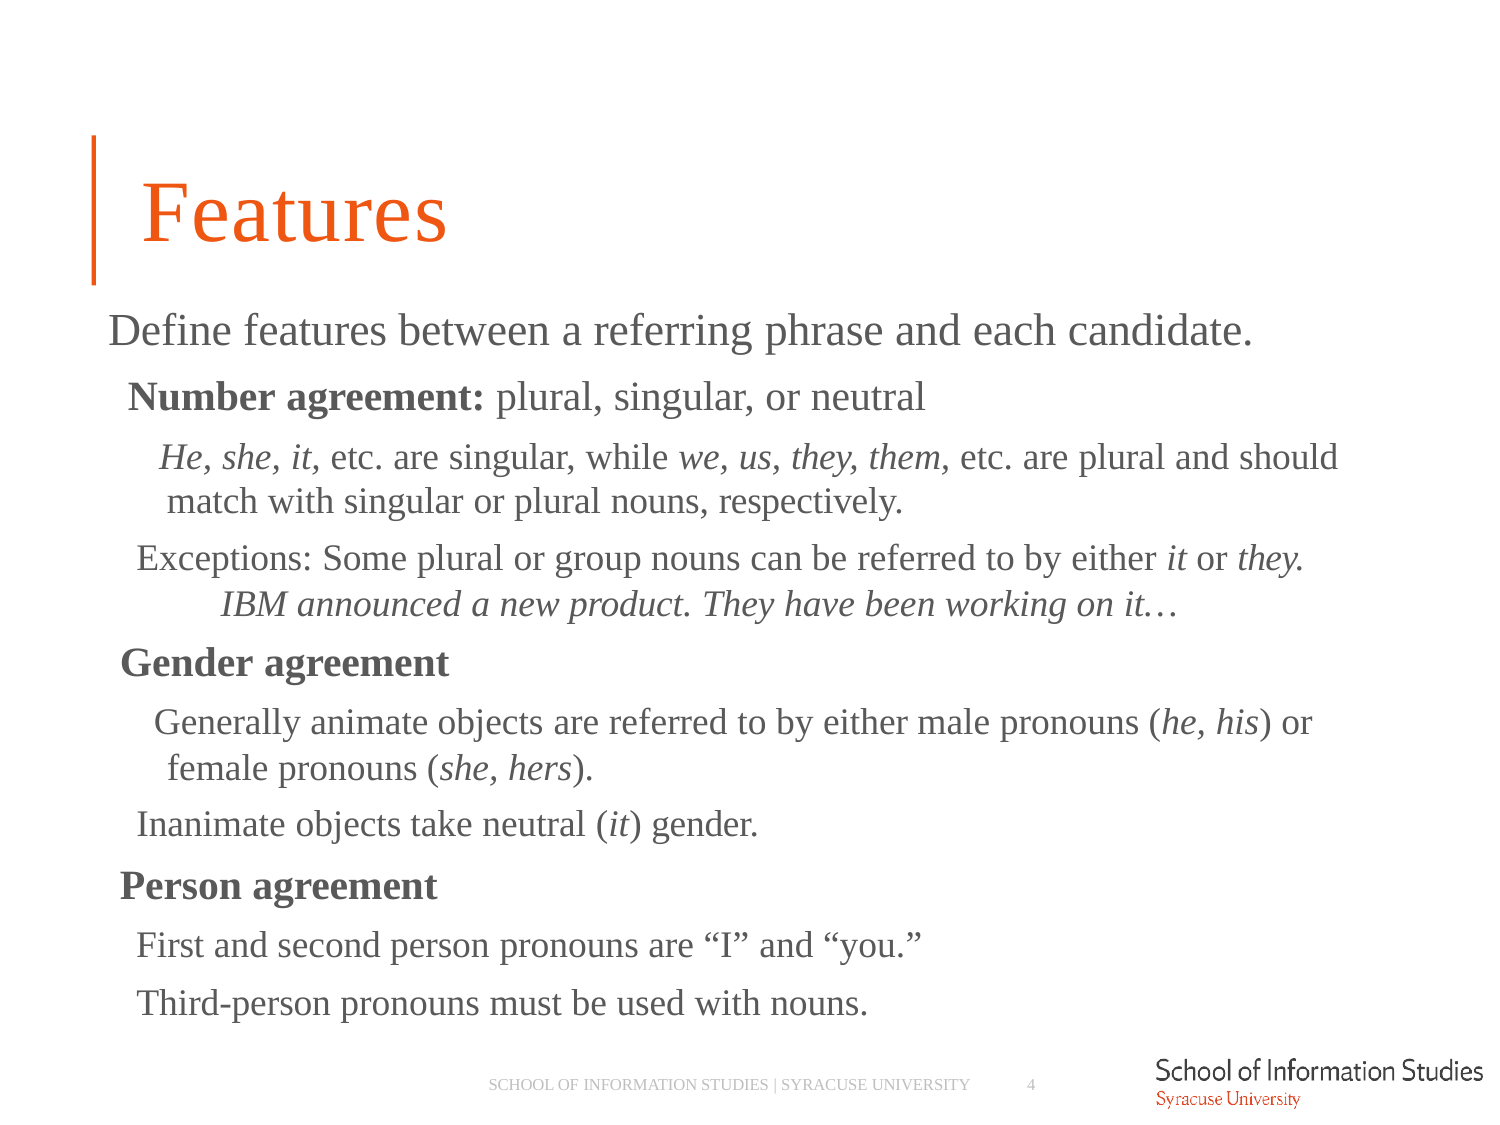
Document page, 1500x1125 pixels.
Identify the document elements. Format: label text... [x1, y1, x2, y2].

picture [1156, 1058, 1483, 1109]
text_box 4 [1020, 1073, 1042, 1094]
text_box Define features between a referring phrase and each candidate. ­ Number agreement: plural, singular, or neutral ­ He, she, it, etc. are singular, while we, us, they, them, etc. are plural and should match with singular or plural nouns, respectively. ­ Exceptions: Some plural or group nouns can be referred to by either it or they. IBM announced a new product. They have been working on it… ­ Gender agreement ­ Generally animate objects are referred to by either male pronouns (he, his) or female pronouns (she, hers). ­ Inanimate objects take neutral (it) gender. ­ Person agreement ­ First and second person pronouns are “I” and “you.” ­ Third-person pronouns must be used with nouns. [106, 282, 1350, 1024]
title Features [138, 151, 454, 282]
footer SCHOOL OF INFORMATION STUDIES | SYRACUSE UNIVERSITY [486, 1073, 979, 1125]
